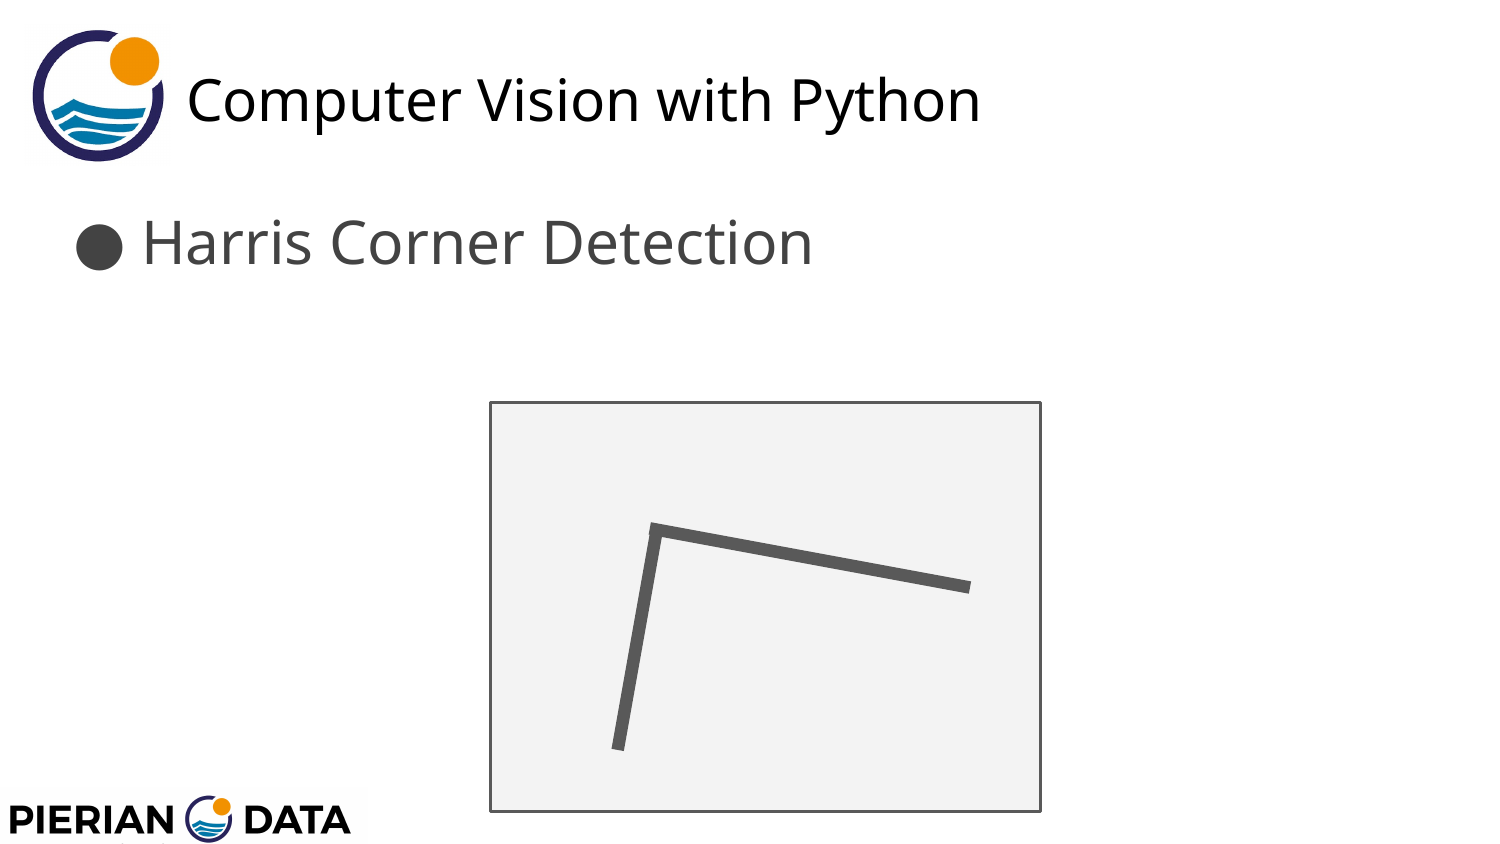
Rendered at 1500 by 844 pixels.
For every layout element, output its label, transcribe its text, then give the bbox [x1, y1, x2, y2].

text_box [649, 528, 971, 588]
picture [0, 787, 368, 844]
list Harris Corner Detection [51, 189, 1476, 750]
picture [24, 24, 172, 167]
title Computer Vision with Python [176, 48, 1449, 143]
text_box [490, 402, 1041, 812]
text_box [617, 528, 658, 751]
